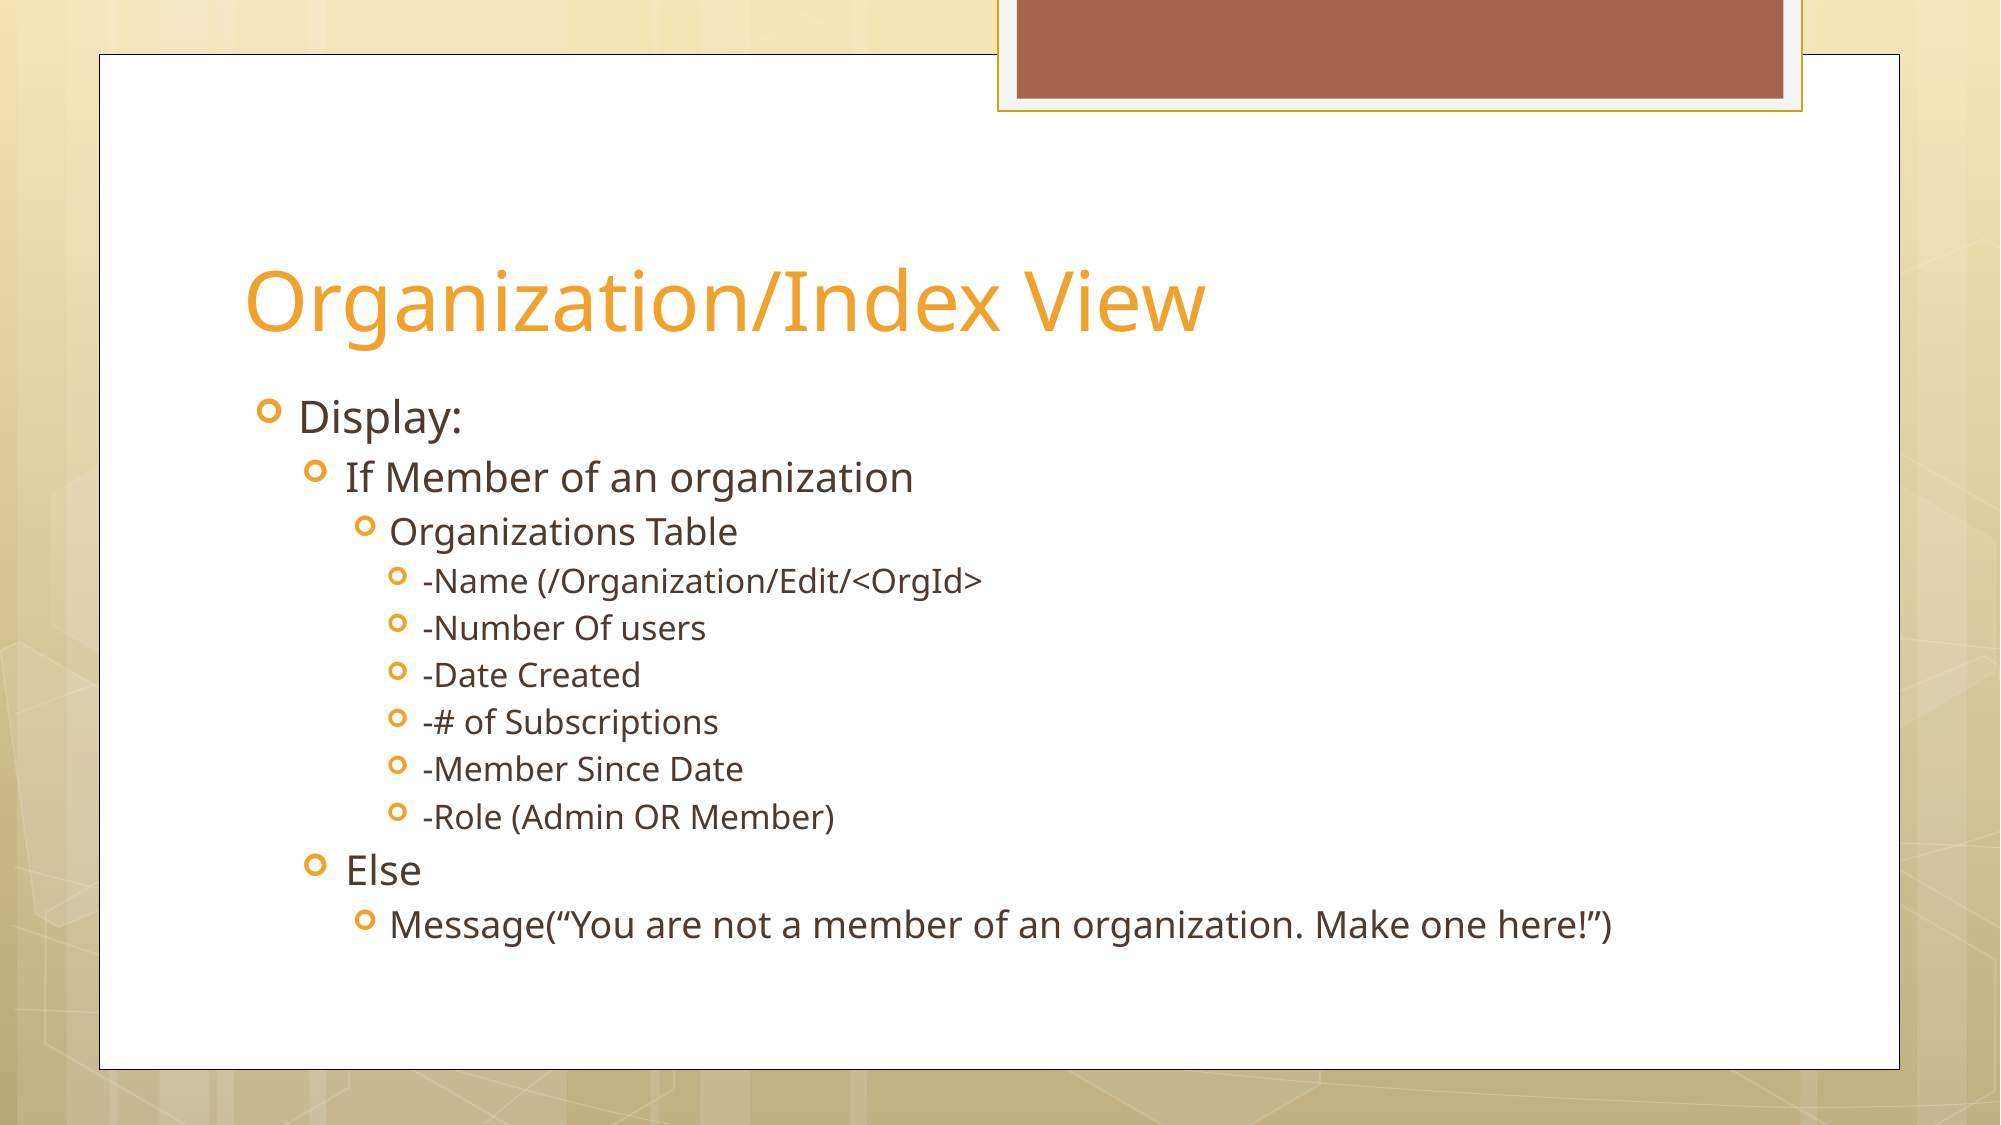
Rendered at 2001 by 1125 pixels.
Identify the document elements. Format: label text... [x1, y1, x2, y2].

list Display: If Member of an organization Organizations Table -Name (/Organization/Edit/<OrgId> -Number Of users -Date Created -# of Subscriptions -Member Since Date -Role (Admin OR Member) Else Message(“You are not a member of an organization. Make one here!”) [228, 381, 1769, 957]
title Organization/Index View [228, 168, 1765, 357]
